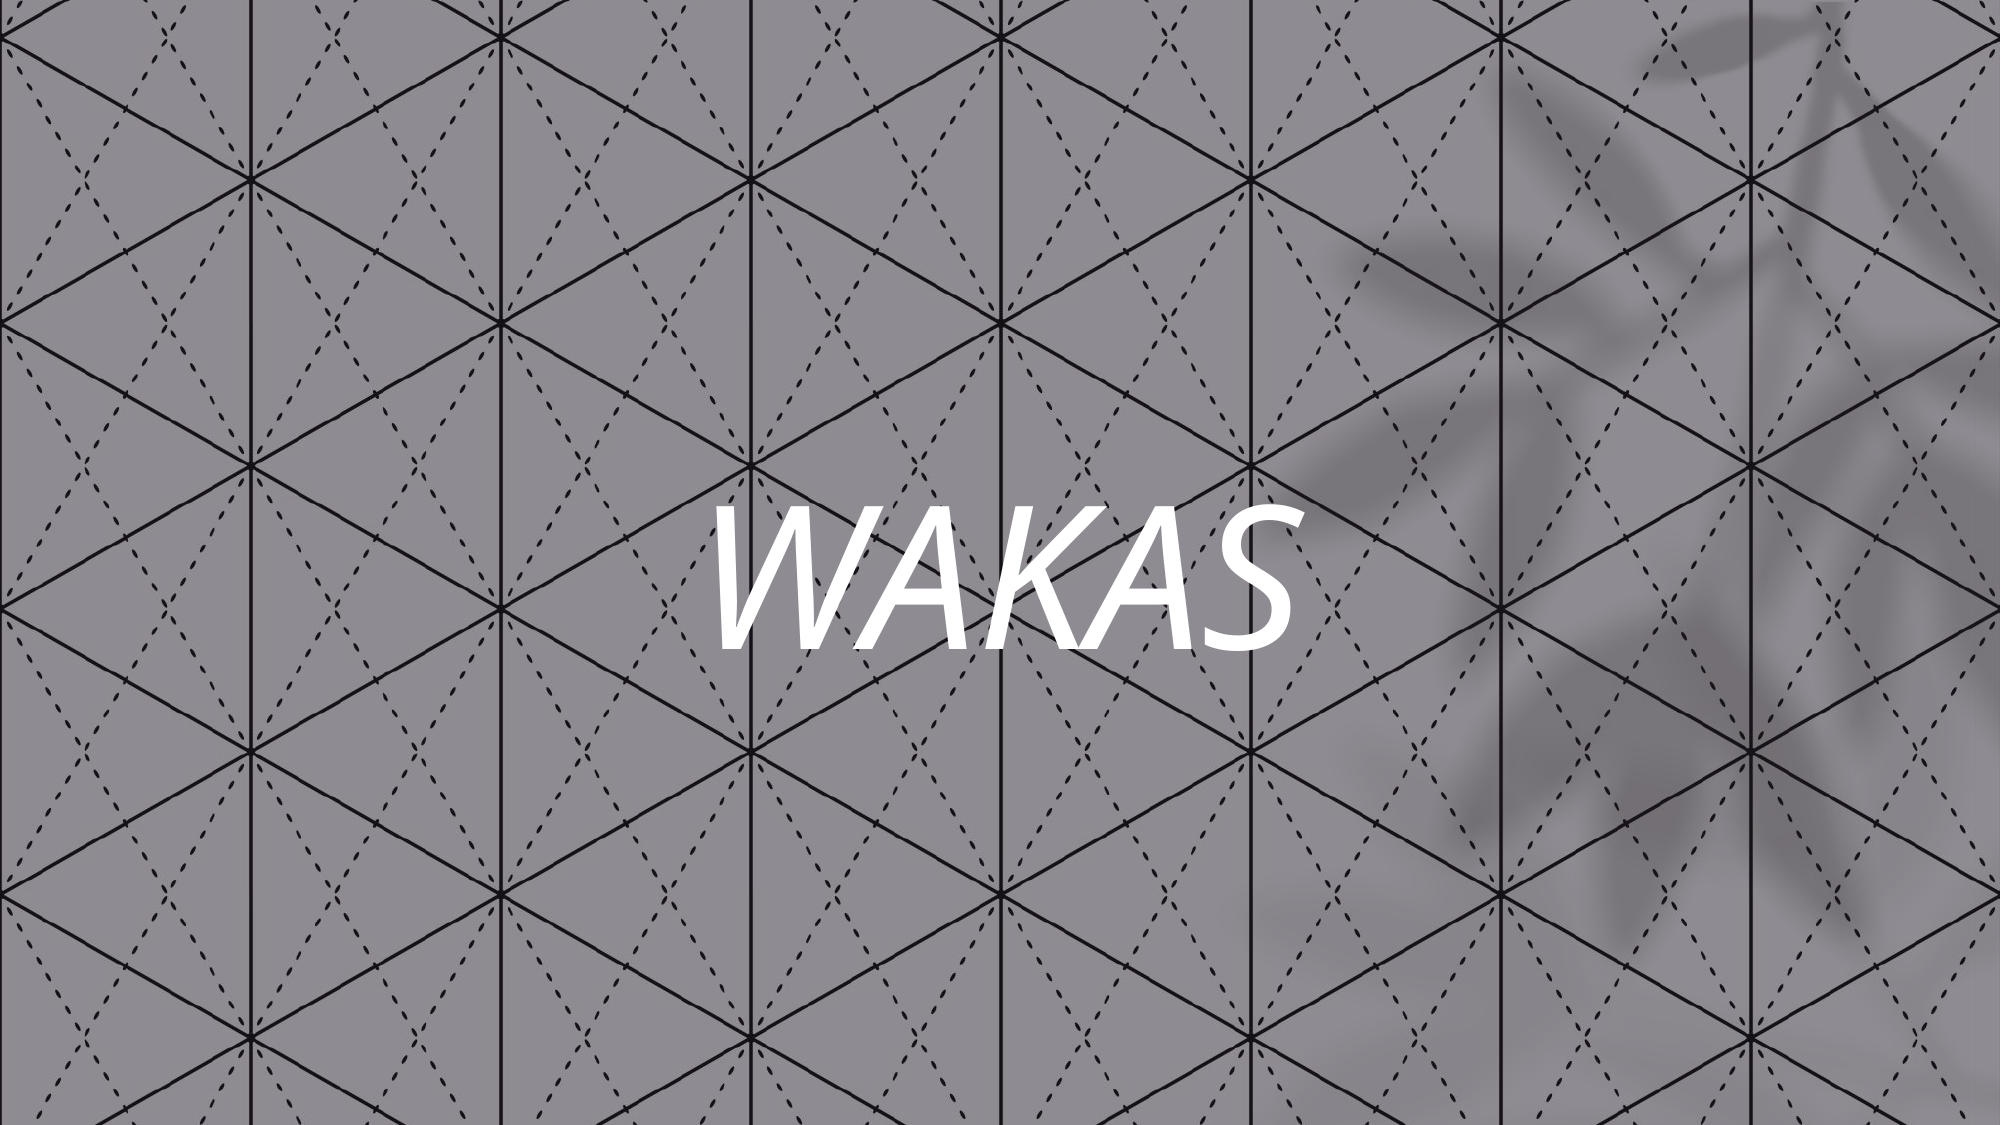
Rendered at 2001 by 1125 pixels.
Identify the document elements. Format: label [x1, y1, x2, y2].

text_box [1140, 0, 2000, 1125]
picture [0, 0, 1140, 1125]
